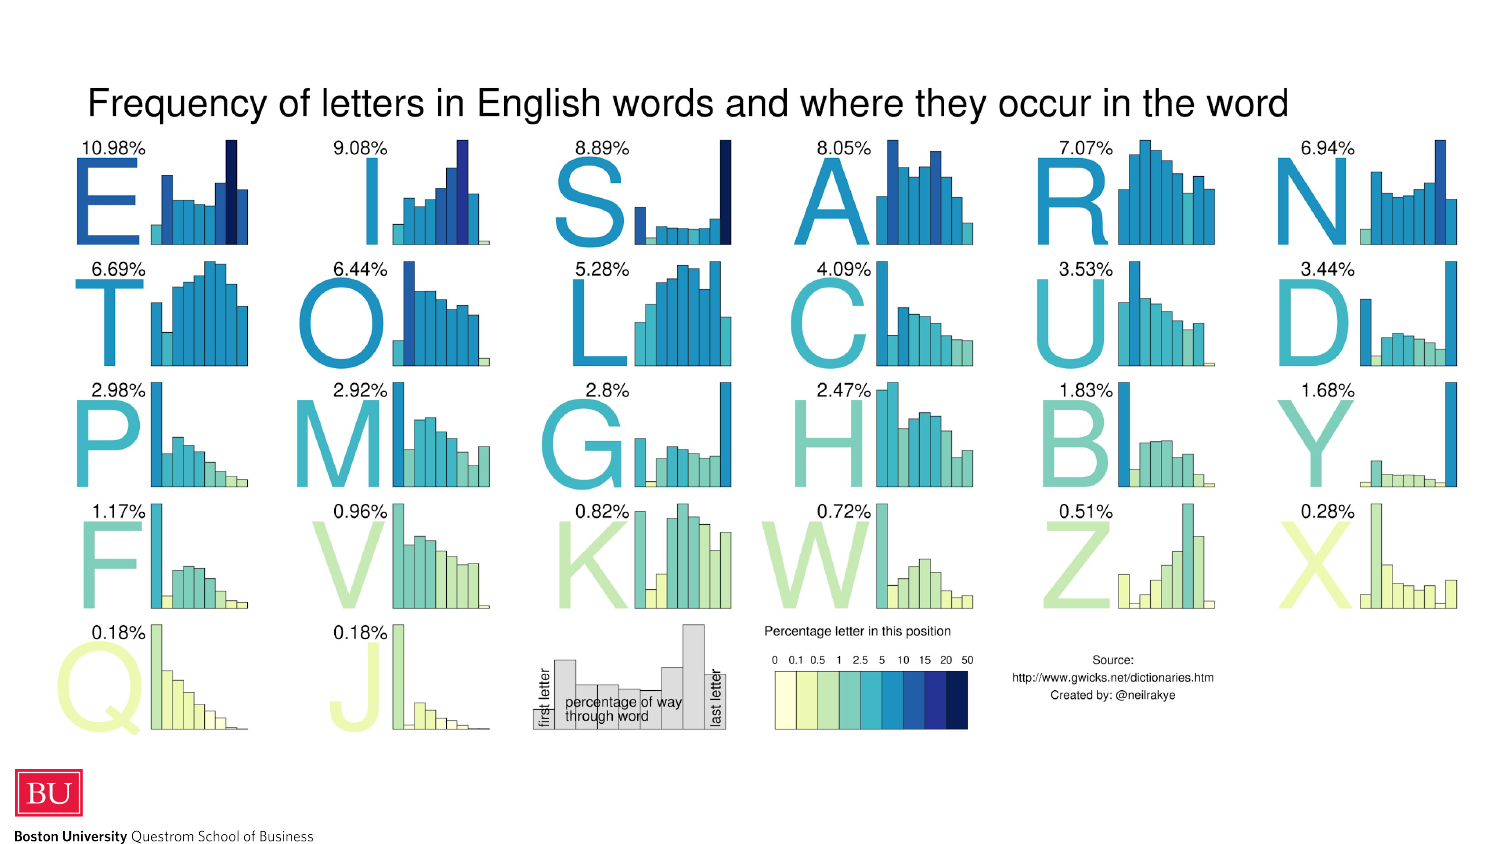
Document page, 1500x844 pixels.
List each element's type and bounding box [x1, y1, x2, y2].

picture [15, 769, 313, 844]
picture [24, 71, 1476, 739]
